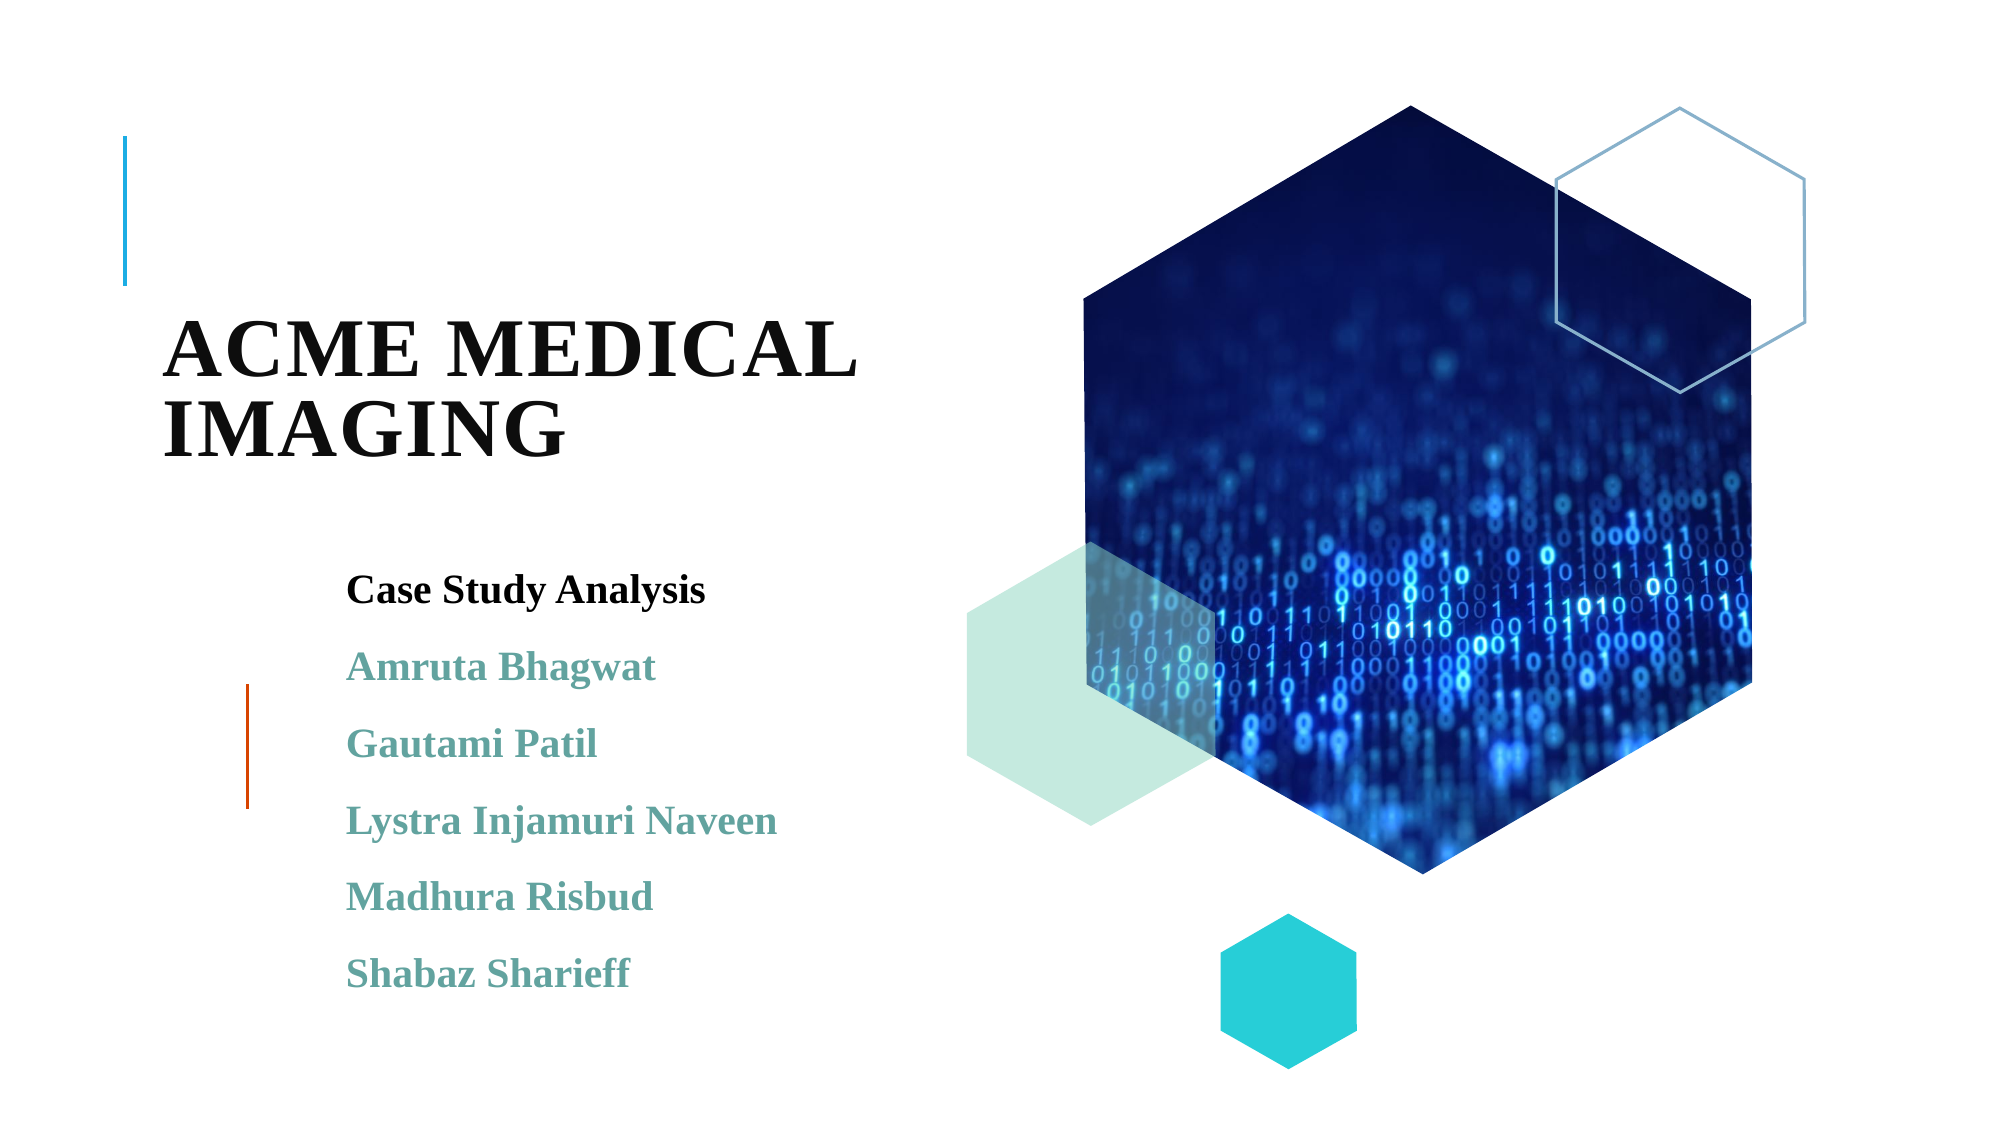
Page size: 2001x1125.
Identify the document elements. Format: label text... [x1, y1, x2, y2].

list Case Study Analysis Amruta Bhagwat Gautami Patil Lystra Injamuri Naveen Madhura Risbud Shabaz Sharieff [338, 554, 1192, 1020]
text_box [966, 549, 1076, 818]
text_box [1760, 154, 1805, 348]
title ACME MEDICAL IMAGING [147, 191, 1060, 594]
picture [1083, 105, 1753, 875]
